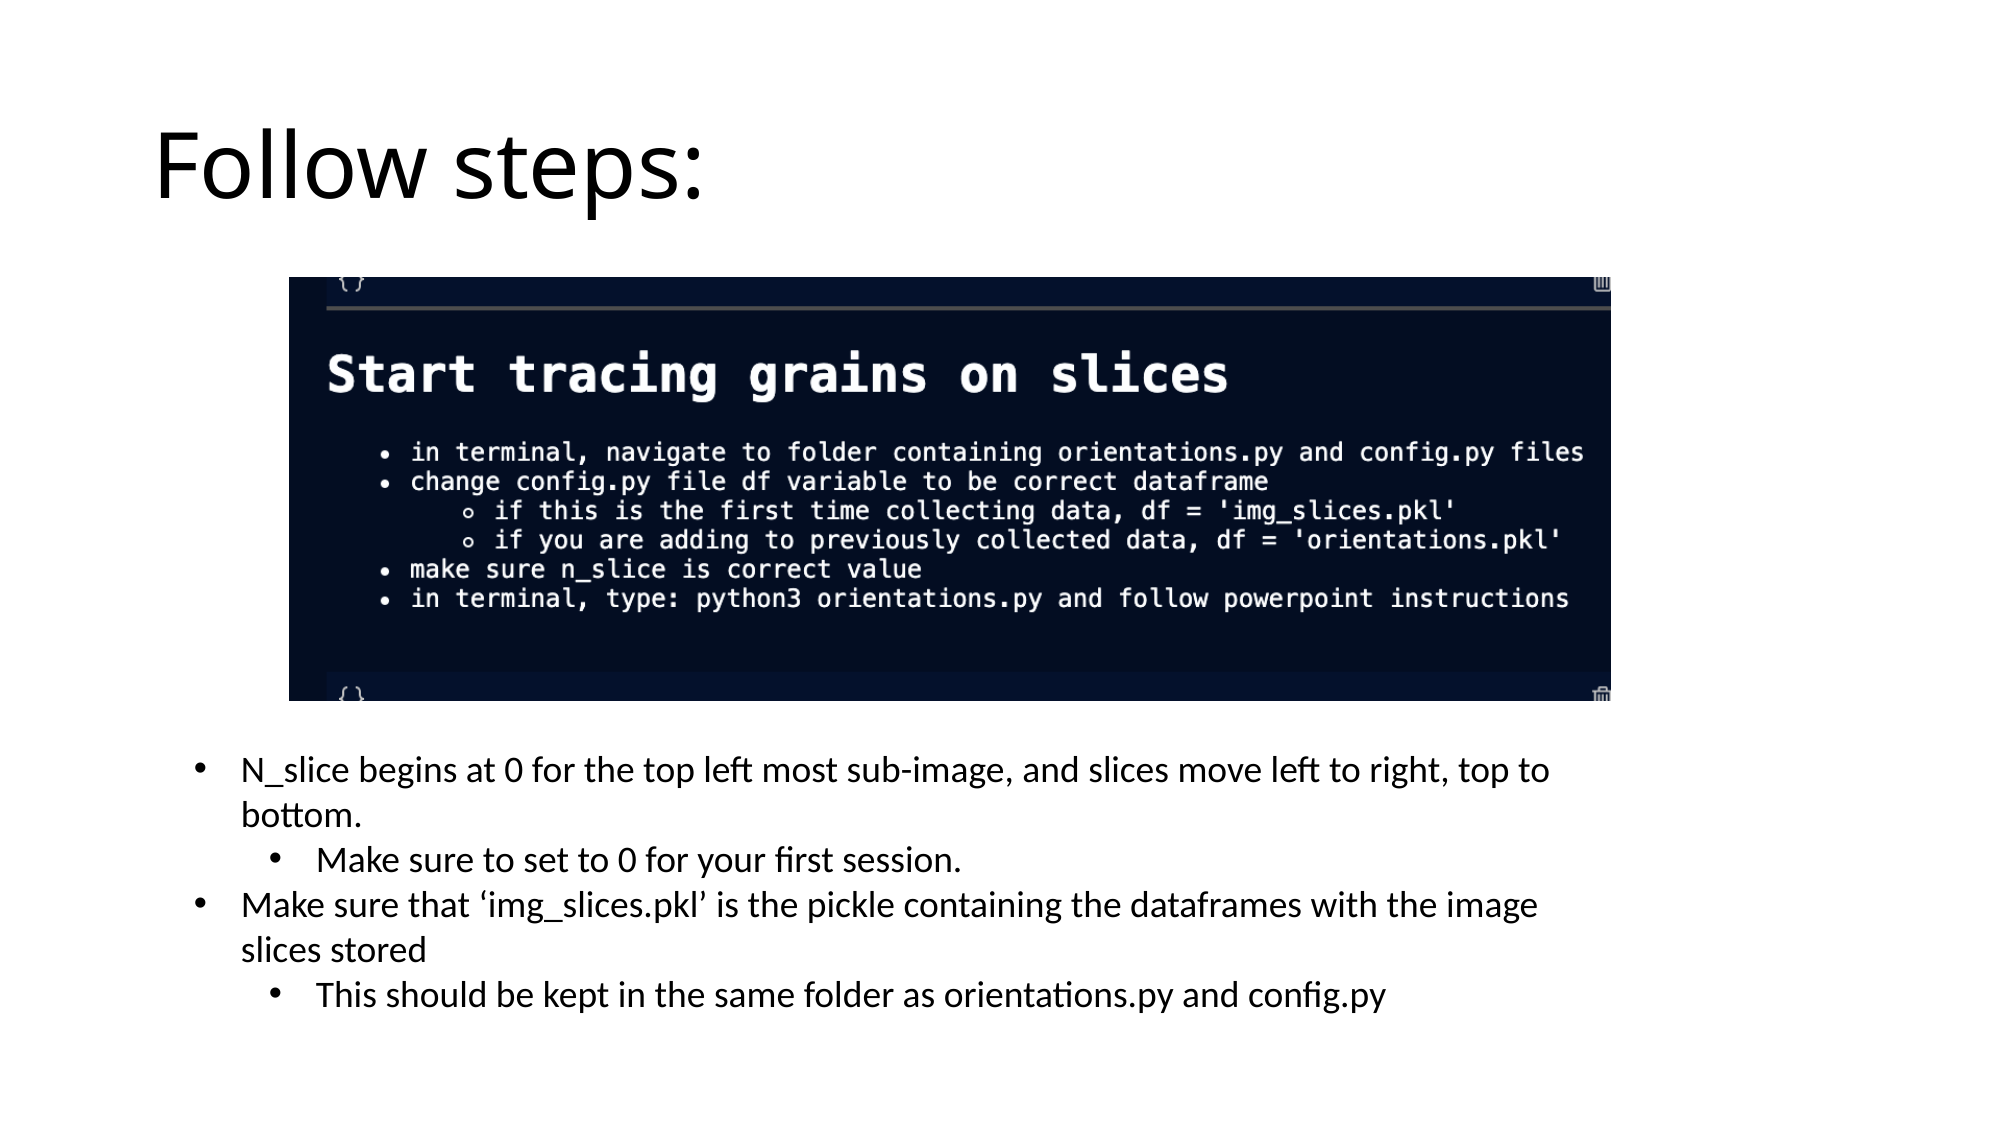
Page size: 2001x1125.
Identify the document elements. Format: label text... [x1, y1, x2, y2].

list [289, 277, 1611, 701]
text_box N_slice begins at 0 for the top left most sub-image, and slices move left to right, top to bottom. Make sure to set to 0 for your first session. Make sure that ‘img_slices.pkl’ is the pickle containing the dataframes with the image slices stored This should be kept in the same folder as orientations.py and config.py [179, 737, 1594, 1023]
title Follow steps: [137, 59, 1863, 278]
